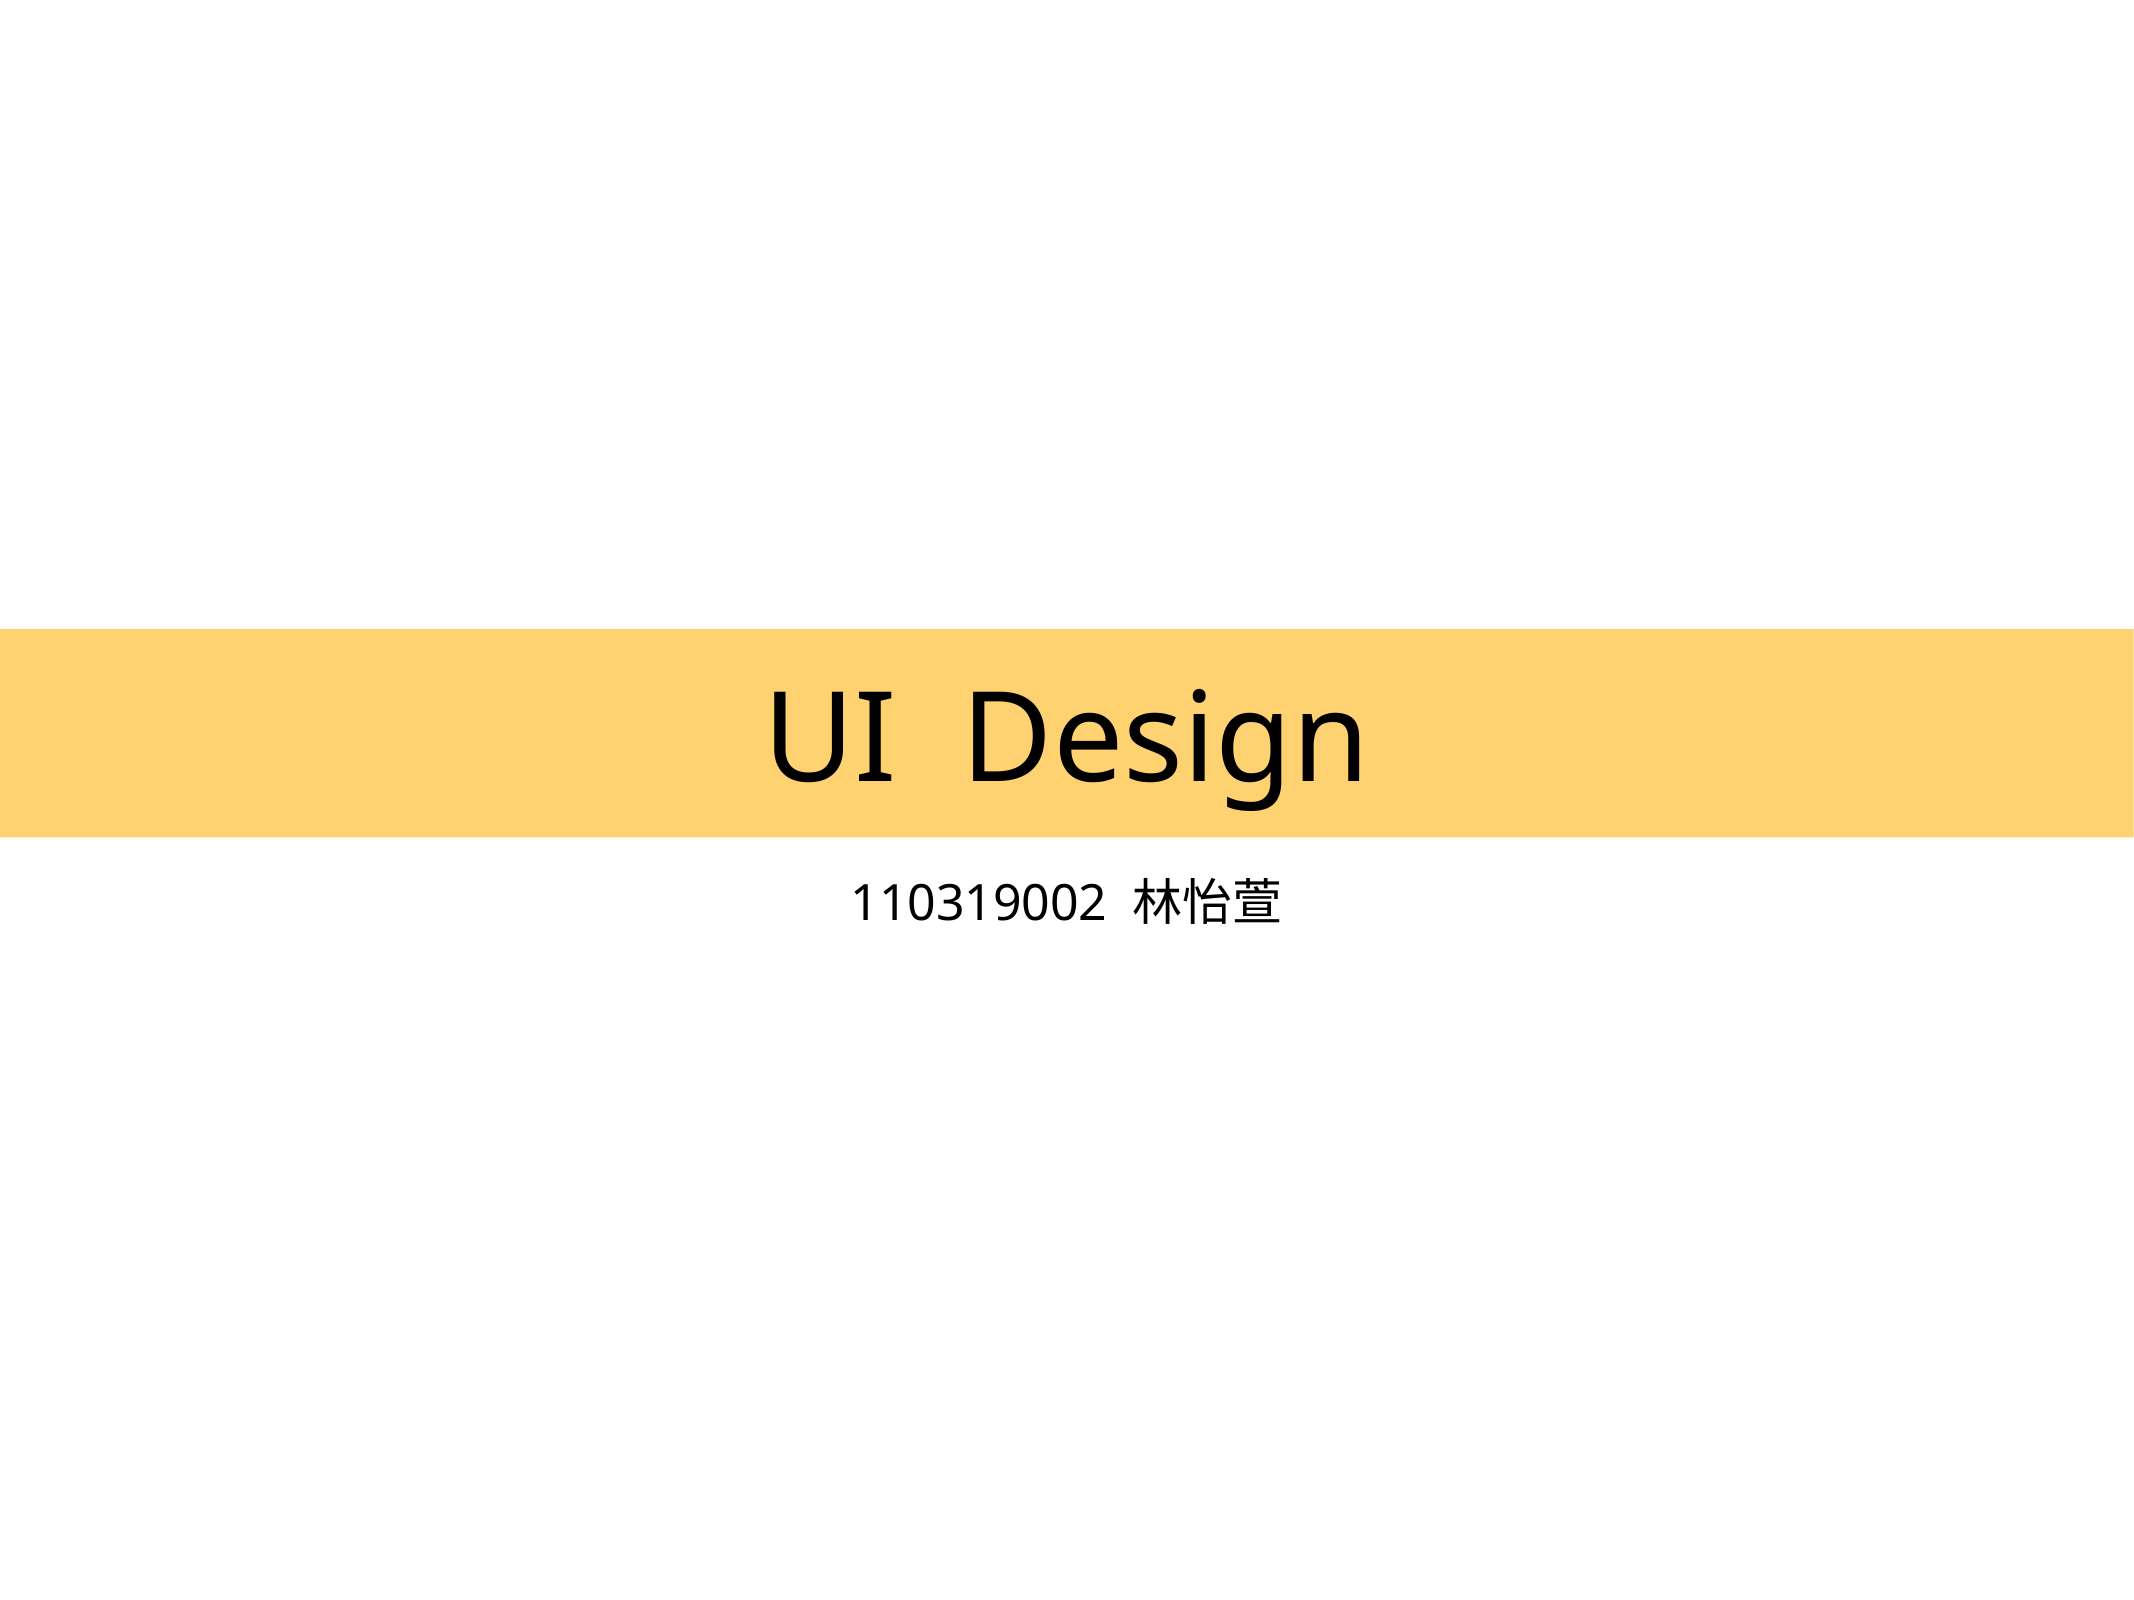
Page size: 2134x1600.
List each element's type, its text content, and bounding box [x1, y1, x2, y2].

text_box [0, 629, 2134, 838]
title UI Design [492, 603, 1642, 816]
subtitle 110319002 林怡萱 [580, 861, 1553, 977]
